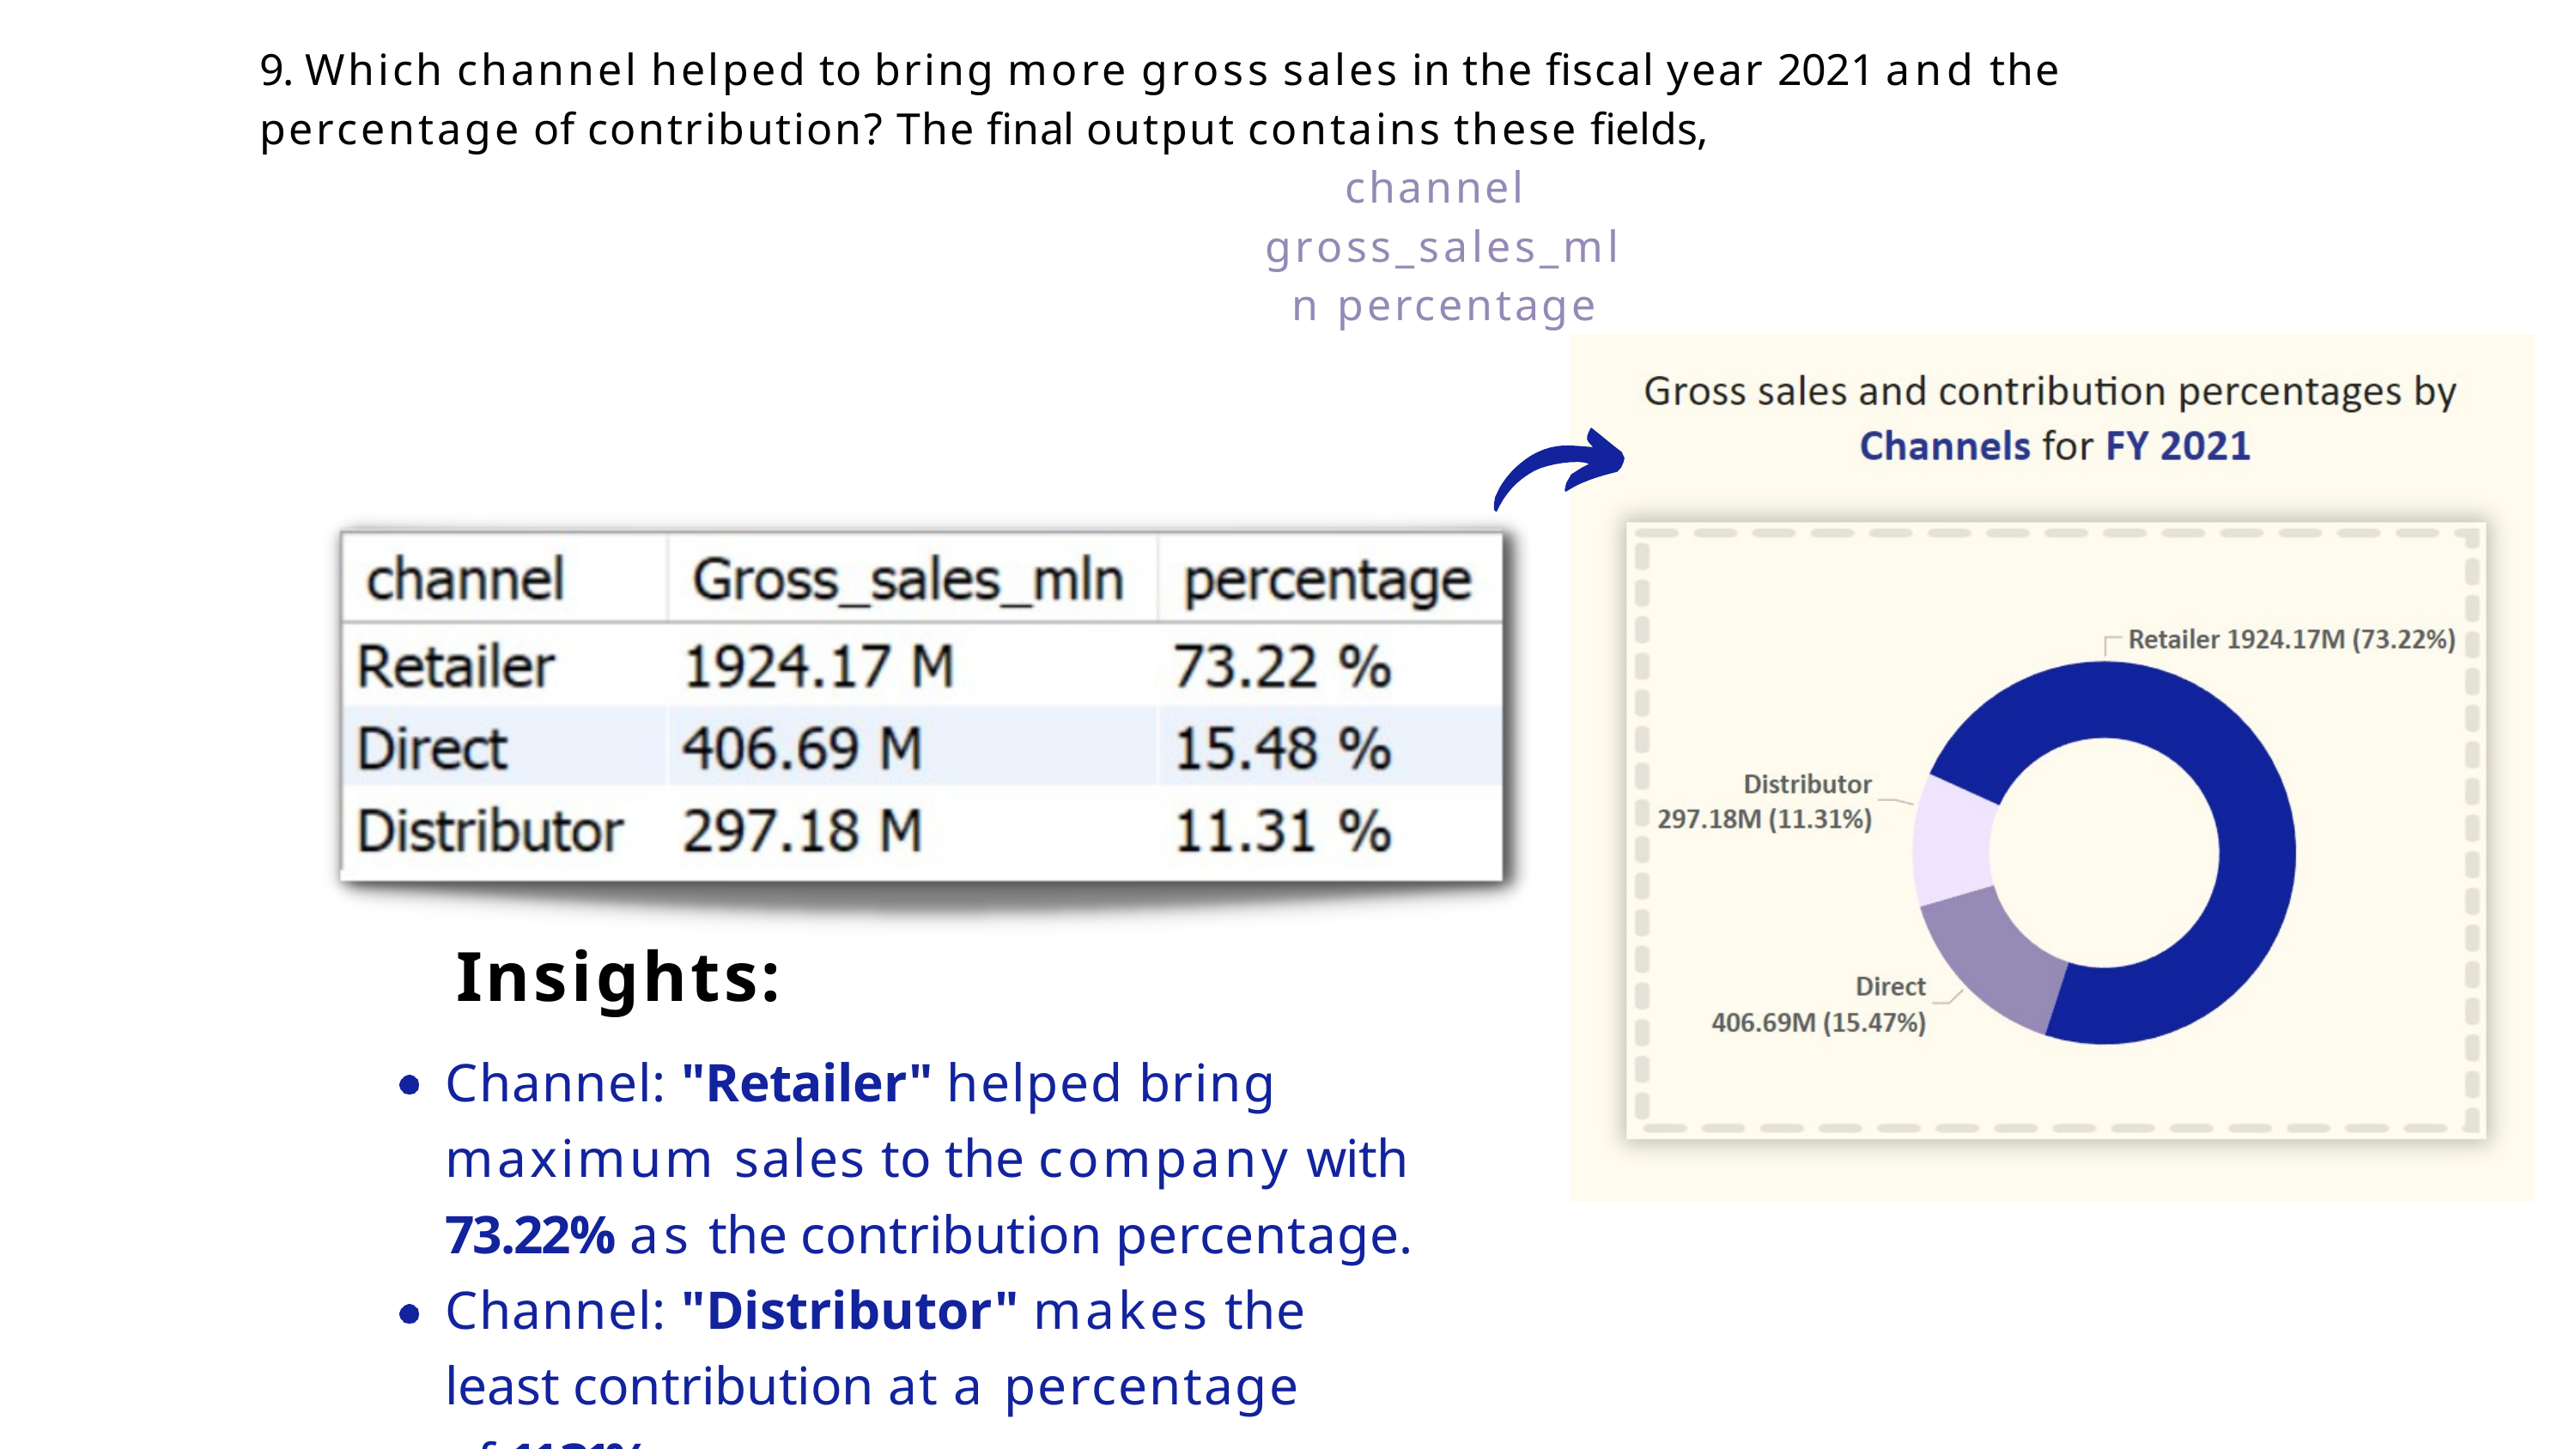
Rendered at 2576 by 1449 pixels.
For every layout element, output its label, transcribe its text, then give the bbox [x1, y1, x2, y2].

picture [399, 1304, 419, 1324]
picture [322, 510, 1533, 939]
picture [399, 1075, 419, 1094]
picture [1571, 333, 2534, 1203]
text_box 9. Which channel helped to bring more gross sales in the fiscal year 2021 and the percentage of contribution? The final output contains these fields, channel gross_sales_mln percentage [258, 33, 2303, 330]
text_box Insights: Channel: "Retailer" helped bring maximum sales to the company with 73.22% as the contribution percentage. Channel: "Distributor" makes the least contribution at a percentage of 11.31%. [443, 945, 1473, 1449]
text_box [1493, 446, 1564, 506]
